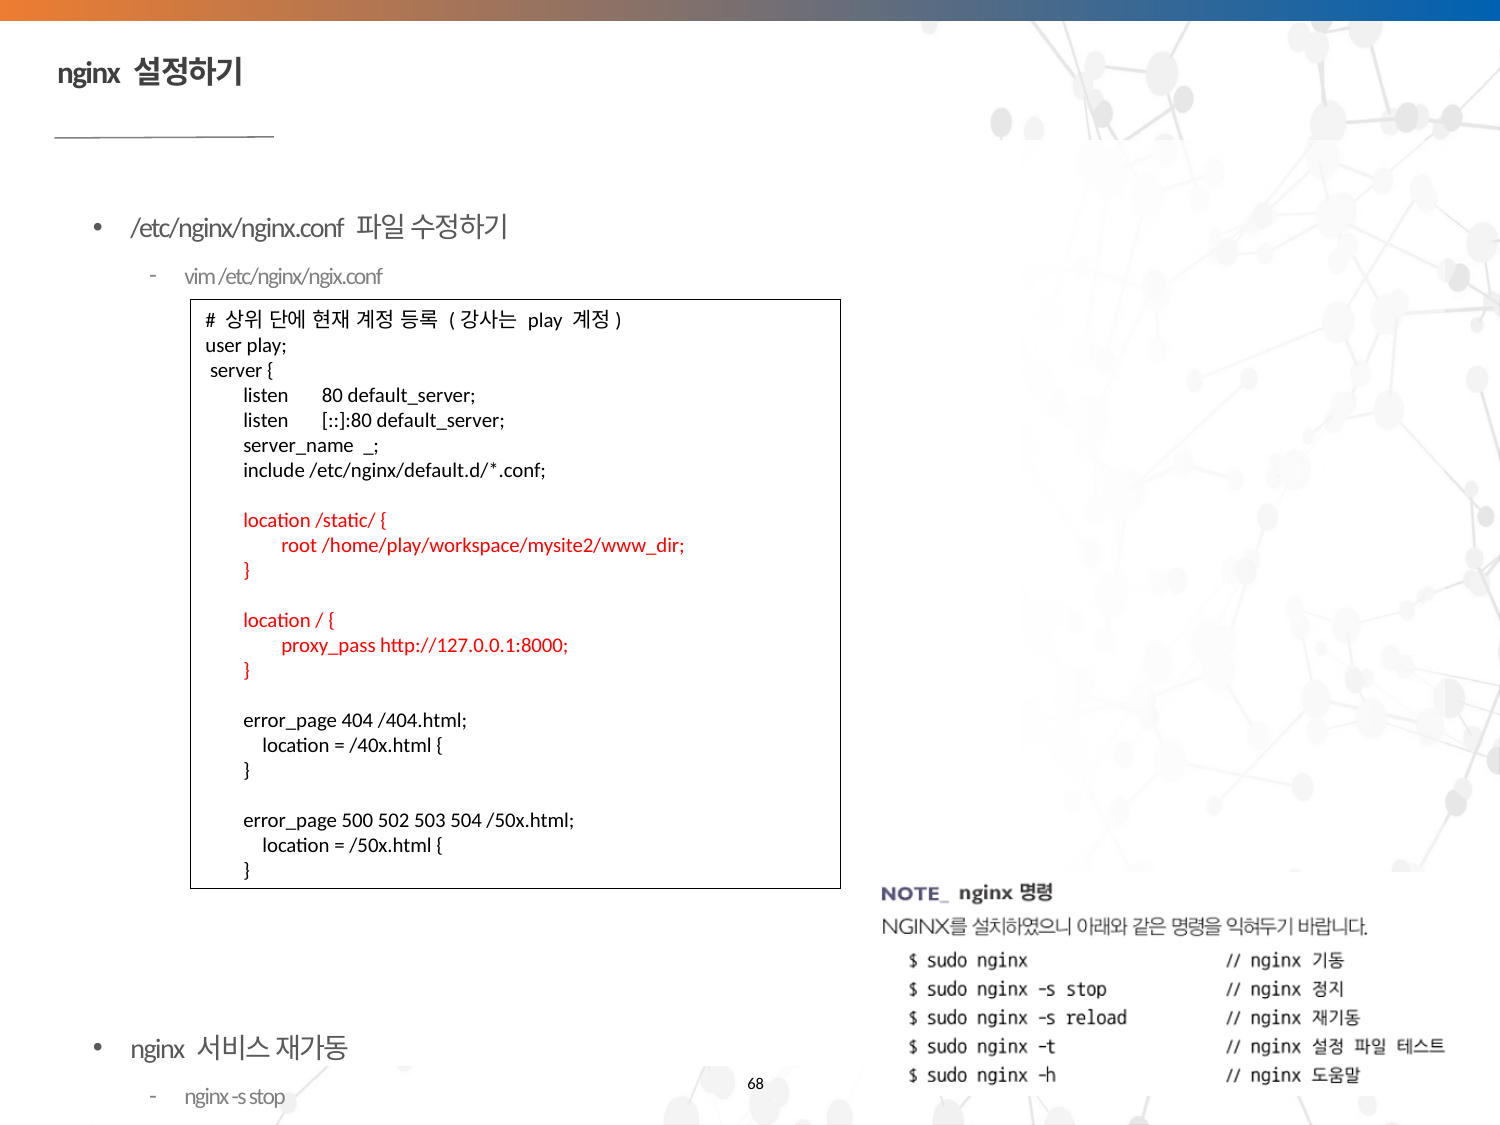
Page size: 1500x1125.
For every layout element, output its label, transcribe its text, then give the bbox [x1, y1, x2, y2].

title nginx 설정하기 [42, 49, 872, 117]
picture [866, 872, 1493, 1096]
slide_number 68 [586, 1065, 925, 1125]
text_box # 상위 단에 현재 계정 등록 (강사는 play 계정) user play; server { listen 80 default_server; listen [::]:80 default_server; server_name _; include /etc/nginx/default.d/*.conf; location /static/ { root /home/play/workspace/mysite2/www_dir; } location / { proxy_pass http://127.0.0.1:8000; } error_page 404 /404.html; location = /40x.html { } error_page 500 502 503 504 /50x.html; location = /50x.html { } [190, 299, 841, 889]
list /etc/nginx/nginx.conf 파일 수정하기 vim /etc/nginx/ngix.conf nginx 서비스 재가동 nginx -s stop nginx [78, 193, 1433, 1035]
